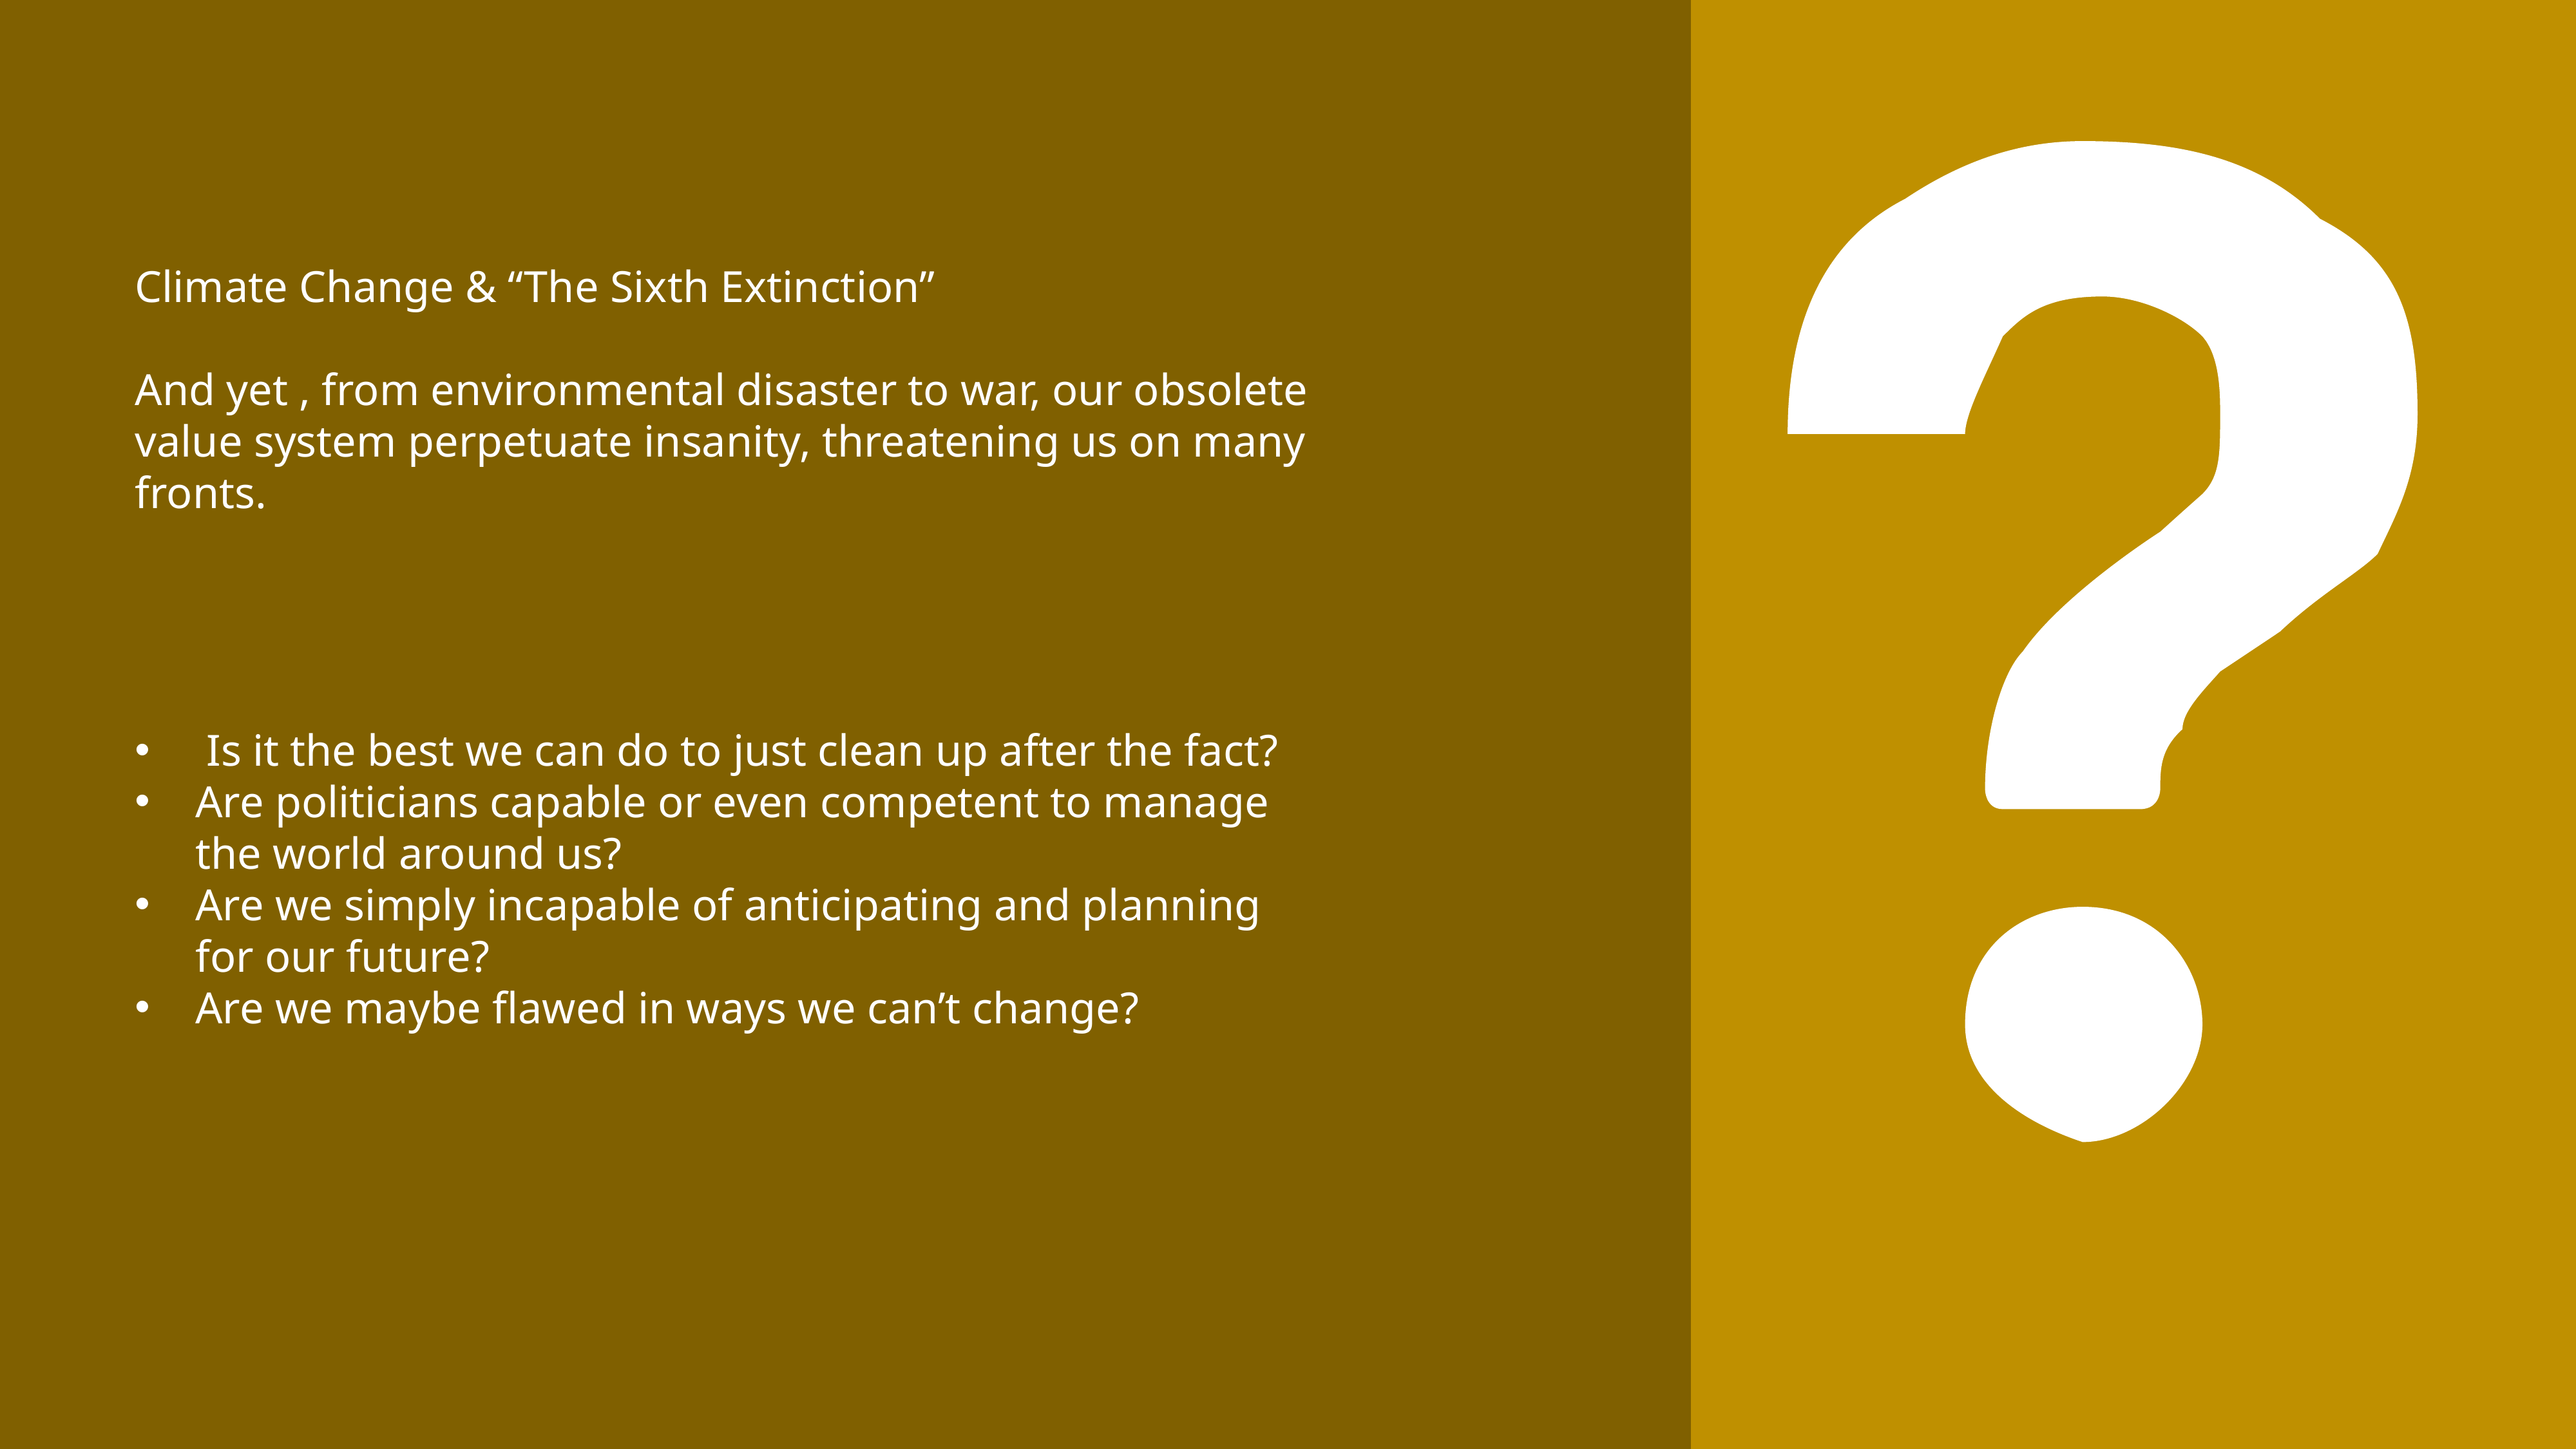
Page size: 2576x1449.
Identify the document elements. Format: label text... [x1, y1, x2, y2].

text_box [1788, 141, 2418, 810]
text_box [1692, 0, 2576, 1449]
text_box [1965, 907, 2203, 1142]
text_box [0, 0, 1692, 1449]
text_box Climate Change & “The Sixth Extinction” And yet , from environmental disaster to war, our obsolete value system perpetuate insanity, threatening us on many fronts. Is it the best we can do to just clean up after the fact? Are politicians capable or even competent to manage the world around us? Are we simply incapable of anticipating and planning for our future? Are we maybe flawed in ways we can’t change? [125, 254, 1338, 1037]
